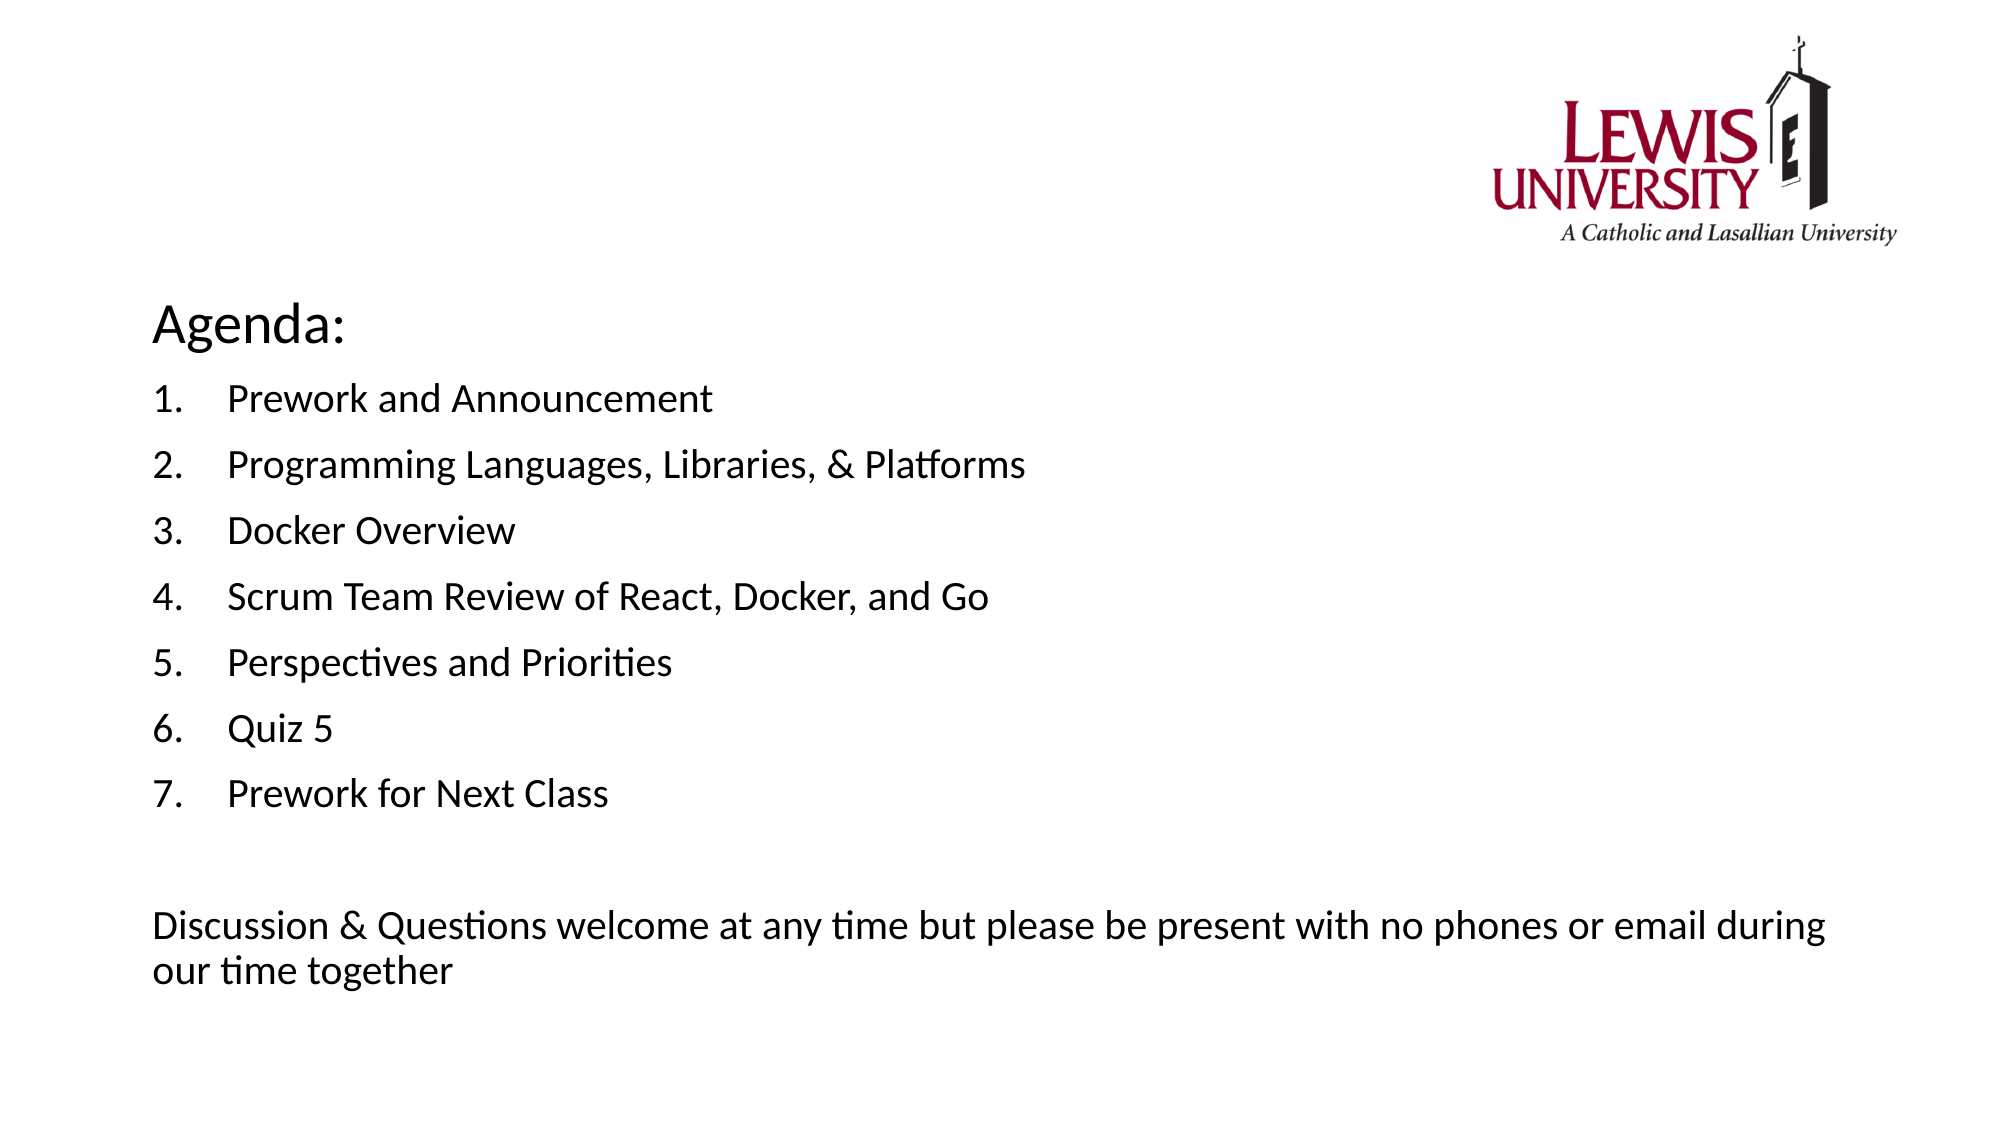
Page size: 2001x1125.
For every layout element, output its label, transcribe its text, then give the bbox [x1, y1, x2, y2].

list Agenda: Prework and Announcement Programming Languages, Libraries, & Platforms Docker Overview Scrum Team Review of React, Docker, and Go Perspectives and Priorities Quiz 5 Prework for Next Class [137, 285, 1863, 840]
picture [1466, 25, 1903, 250]
text_box Discussion & Questions welcome at any time but please be present with no phones or email during our time together [137, 895, 1863, 1014]
